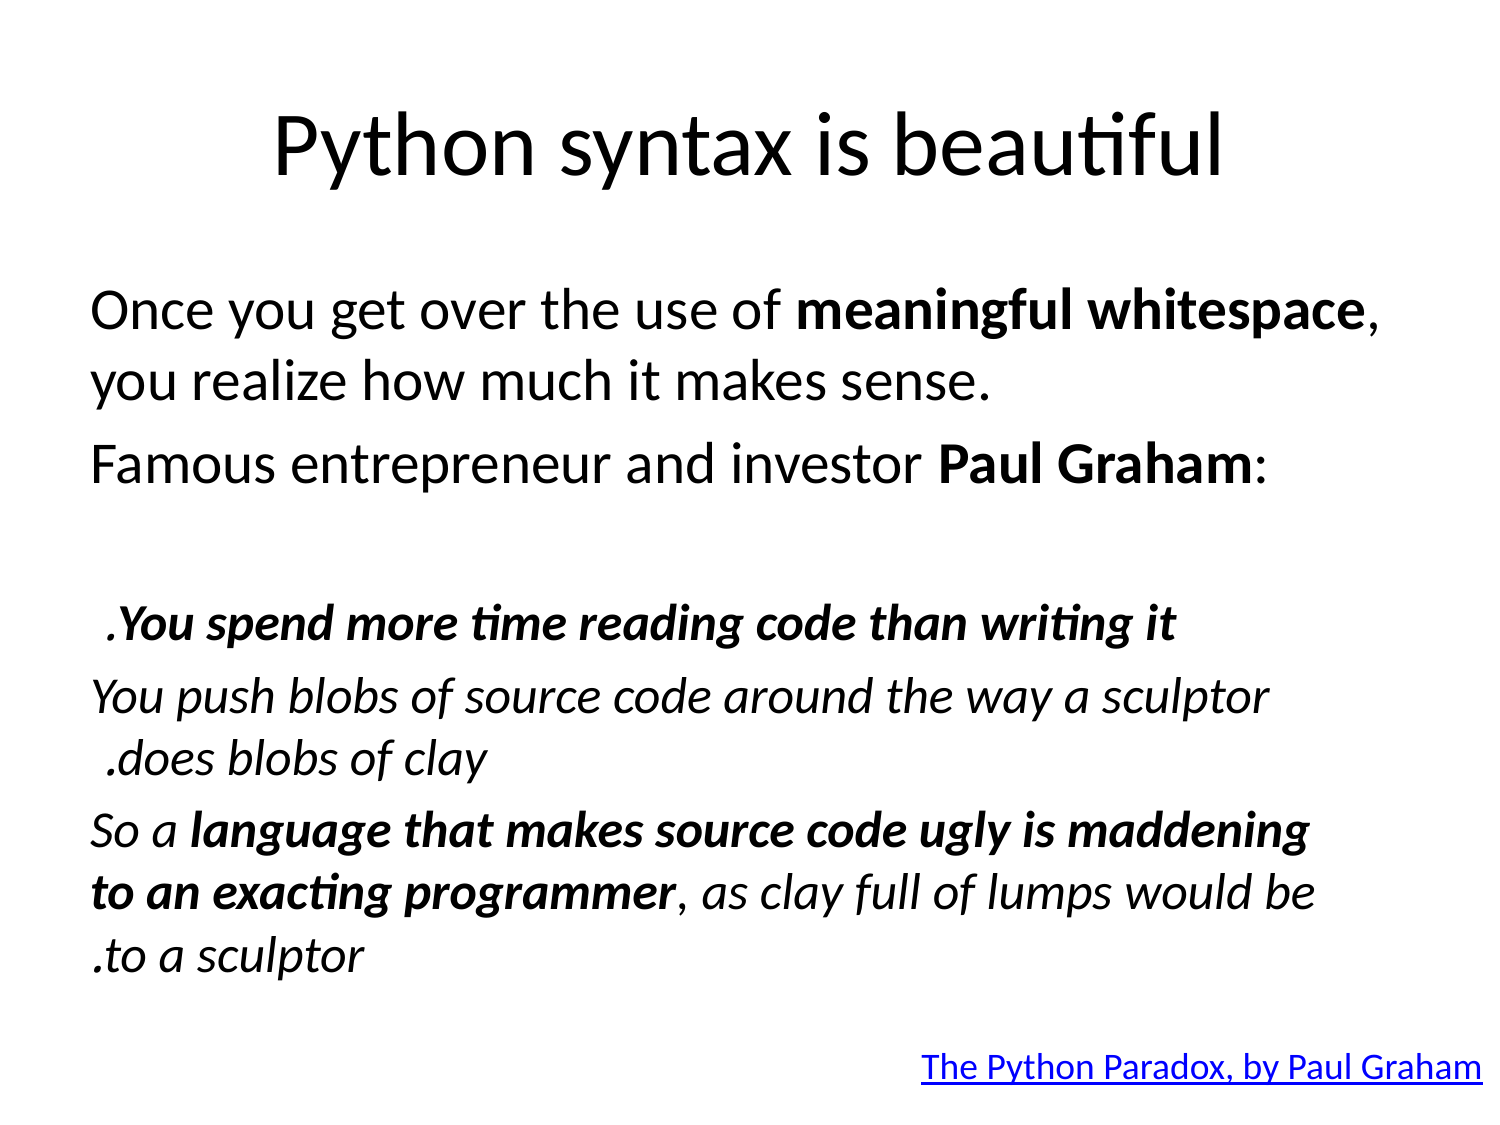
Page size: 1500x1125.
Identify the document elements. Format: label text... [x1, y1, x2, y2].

text_box The Python Paradox, by Paul Graham [906, 1034, 1499, 1095]
list Once you get over the use of meaningful whitespace, you realize how much it makes sense. Famous entrepreneur and investor Paul Graham: You spend more time reading code than writing it. You push blobs of source code around the way a sculptor does blobs of clay. So a language that makes source code ugly is maddening to an exacting programmer, as clay full of lumps would be to a sculptor. [75, 262, 1425, 1005]
title Python syntax is beautiful [75, 45, 1425, 233]
